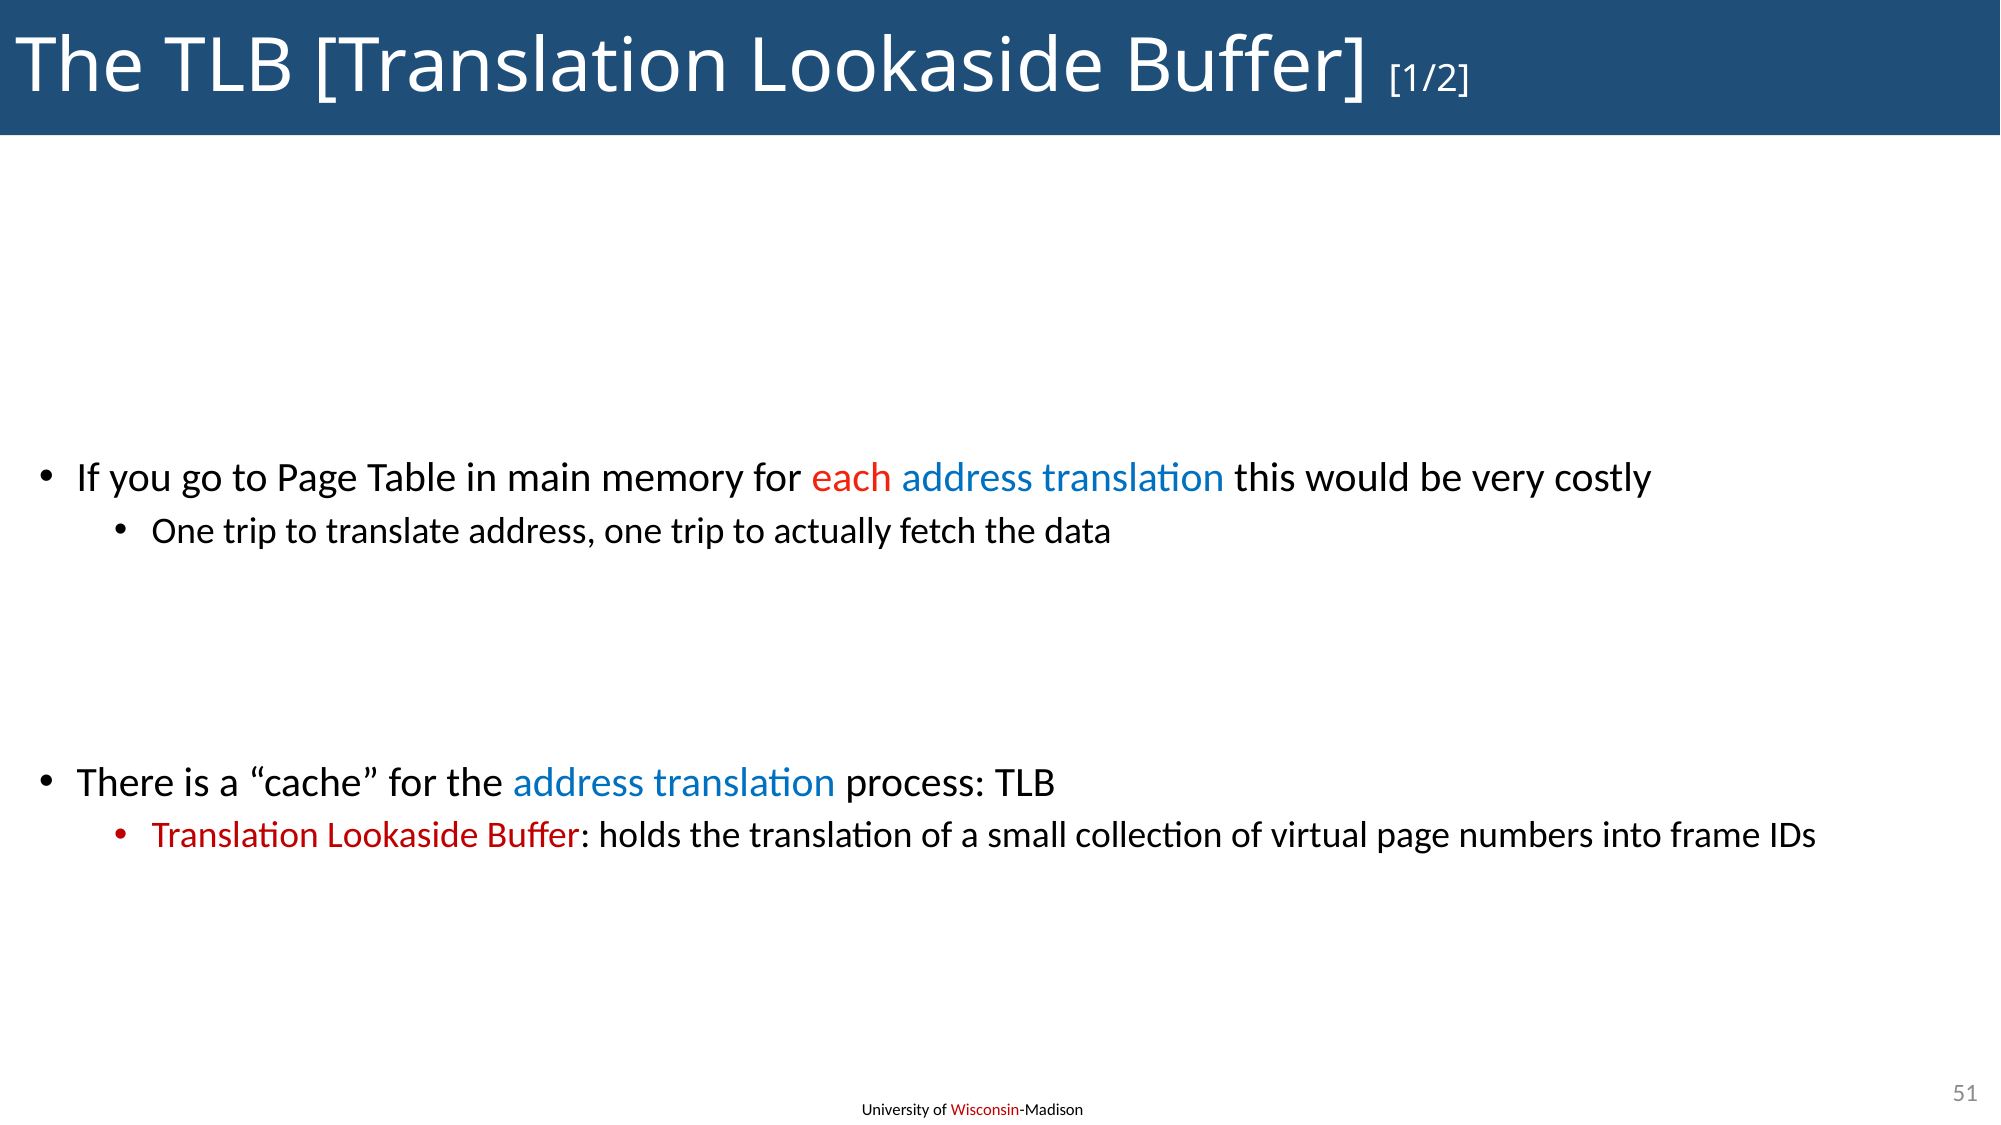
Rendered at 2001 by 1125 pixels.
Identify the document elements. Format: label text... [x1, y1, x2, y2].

slide_number 51 [1879, 1069, 1994, 1114]
title The TLB [Translation Lookaside Buffer] [1/2] [0, 0, 2000, 136]
list If you go to Page Table in main memory for each address translation this would be very costly One trip to translate address, one trip to actually fetch the data There is a “cache” for the address translation process: TLB Translation Lookaside Buffer: holds the translation of a small collection of virtual page numbers into frame IDs [24, 245, 1987, 1055]
